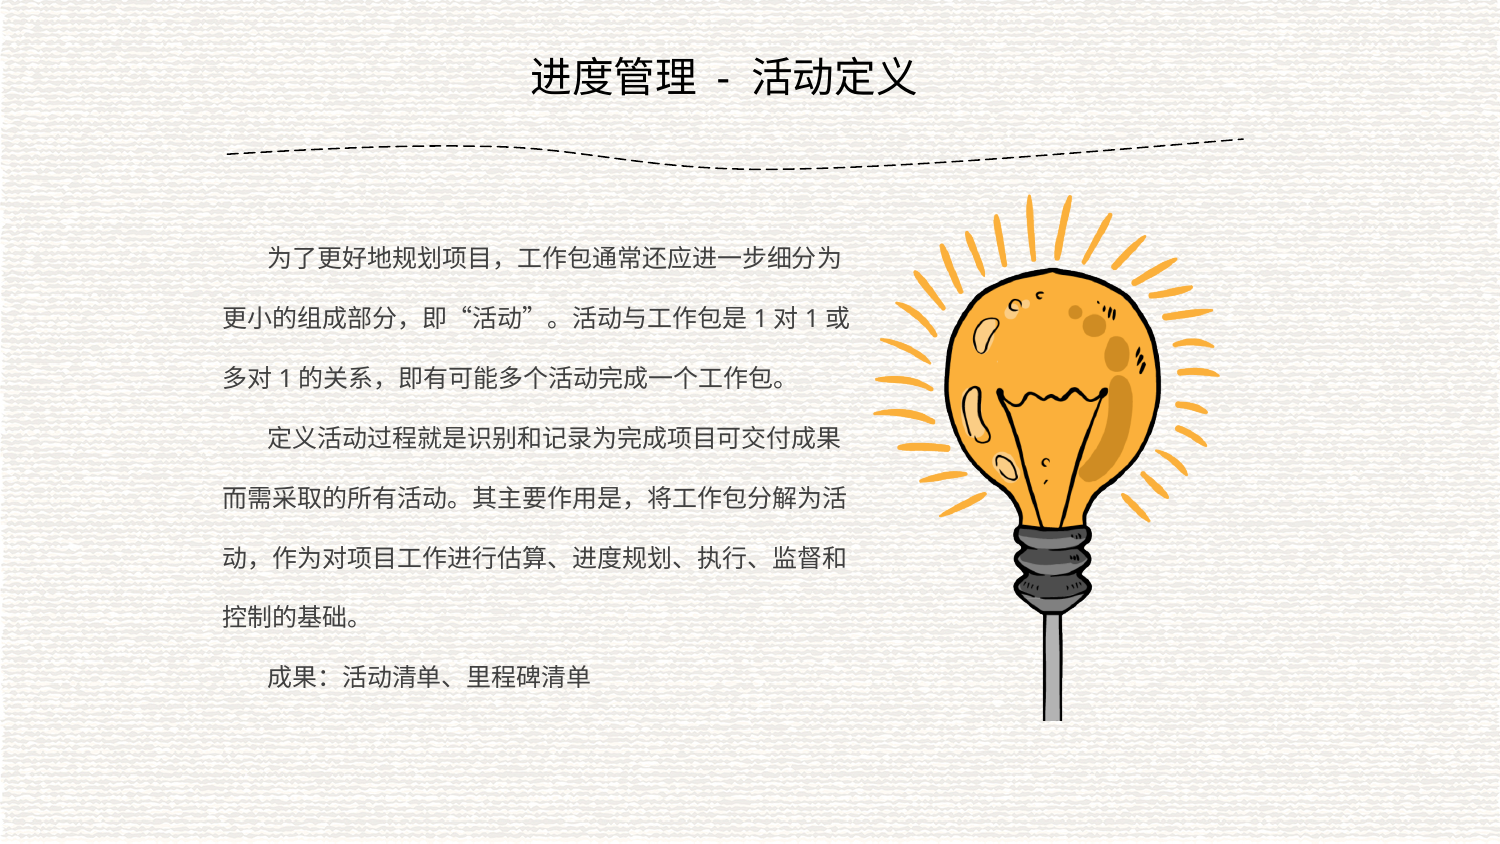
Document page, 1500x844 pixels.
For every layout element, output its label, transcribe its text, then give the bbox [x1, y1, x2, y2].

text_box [227, 43, 1244, 170]
text_box 为了更好地规划项目，工作包通常还应进一步细分为更小的组成部分，即“活动”。活动与工作包是1对1或多对1的关系，即有可能多个活动完成一个工作包。 定义活动过程就是识别和记录为完成项目可交付成果而需采取的所有活动。其主要作用是，将工作包分解为活动，作为对项目工作进行估算、进度规划、执行、监督和控制的基础。 成果：活动清单、里程碑清单 [207, 205, 841, 700]
picture [0, 0, 1500, 844]
